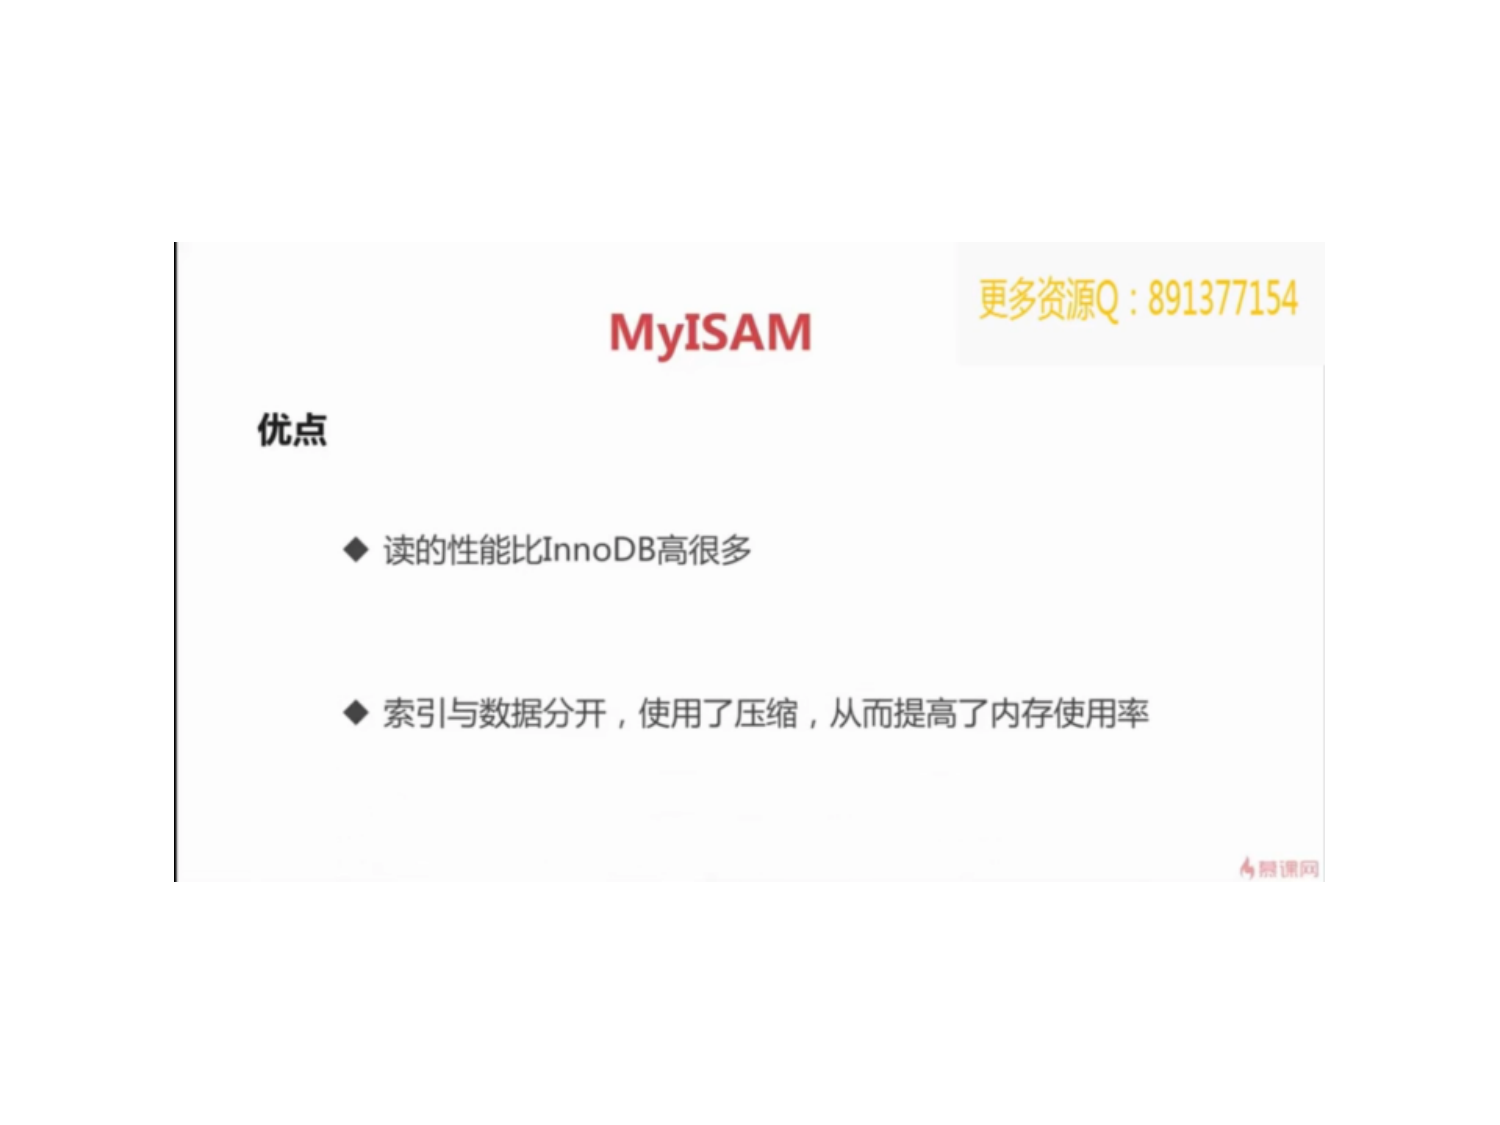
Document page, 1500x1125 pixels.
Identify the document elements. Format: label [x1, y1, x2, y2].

picture [174, 242, 1326, 883]
